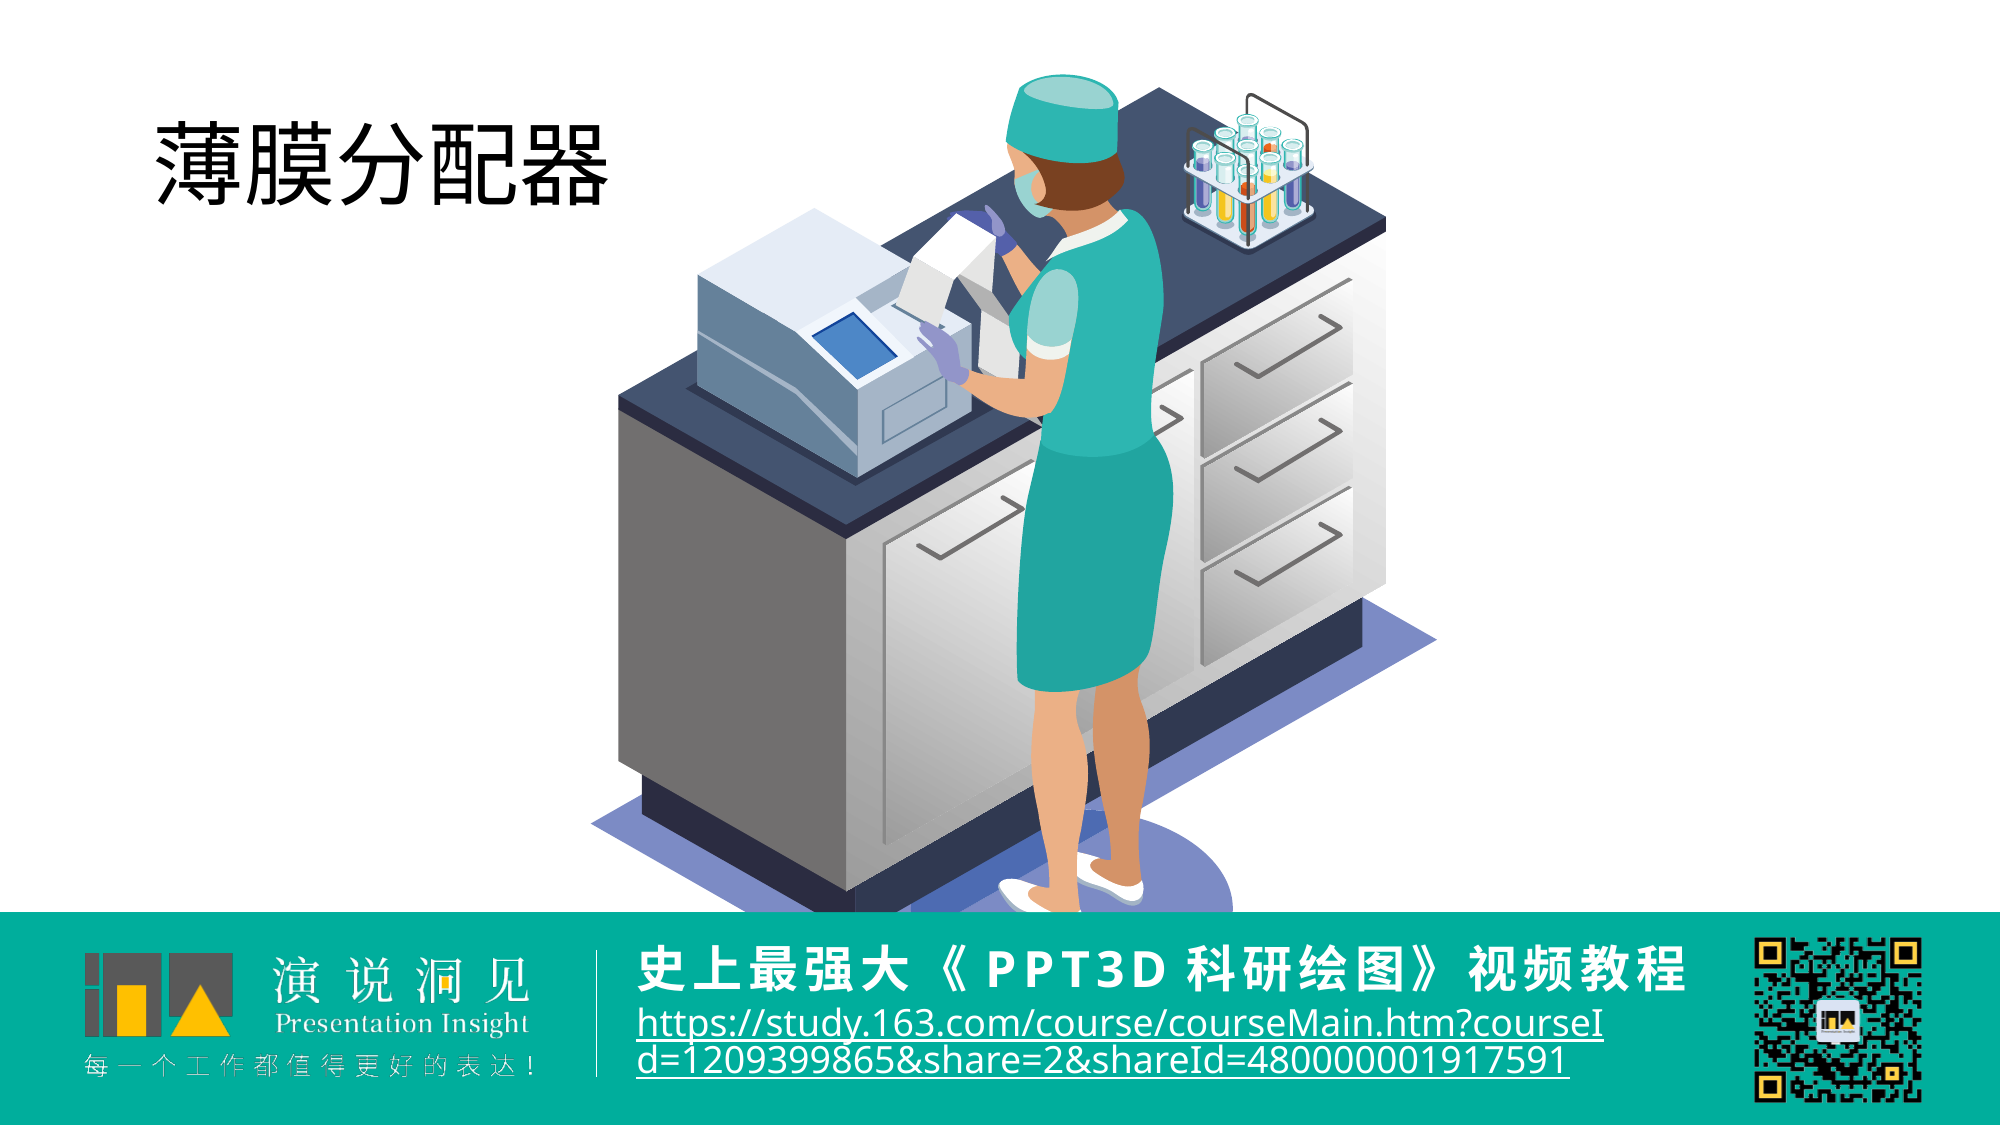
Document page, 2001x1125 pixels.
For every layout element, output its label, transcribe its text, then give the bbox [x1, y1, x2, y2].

title 薄膜分配器 [137, 59, 1863, 278]
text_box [590, 64, 1438, 912]
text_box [0, 912, 2000, 1125]
